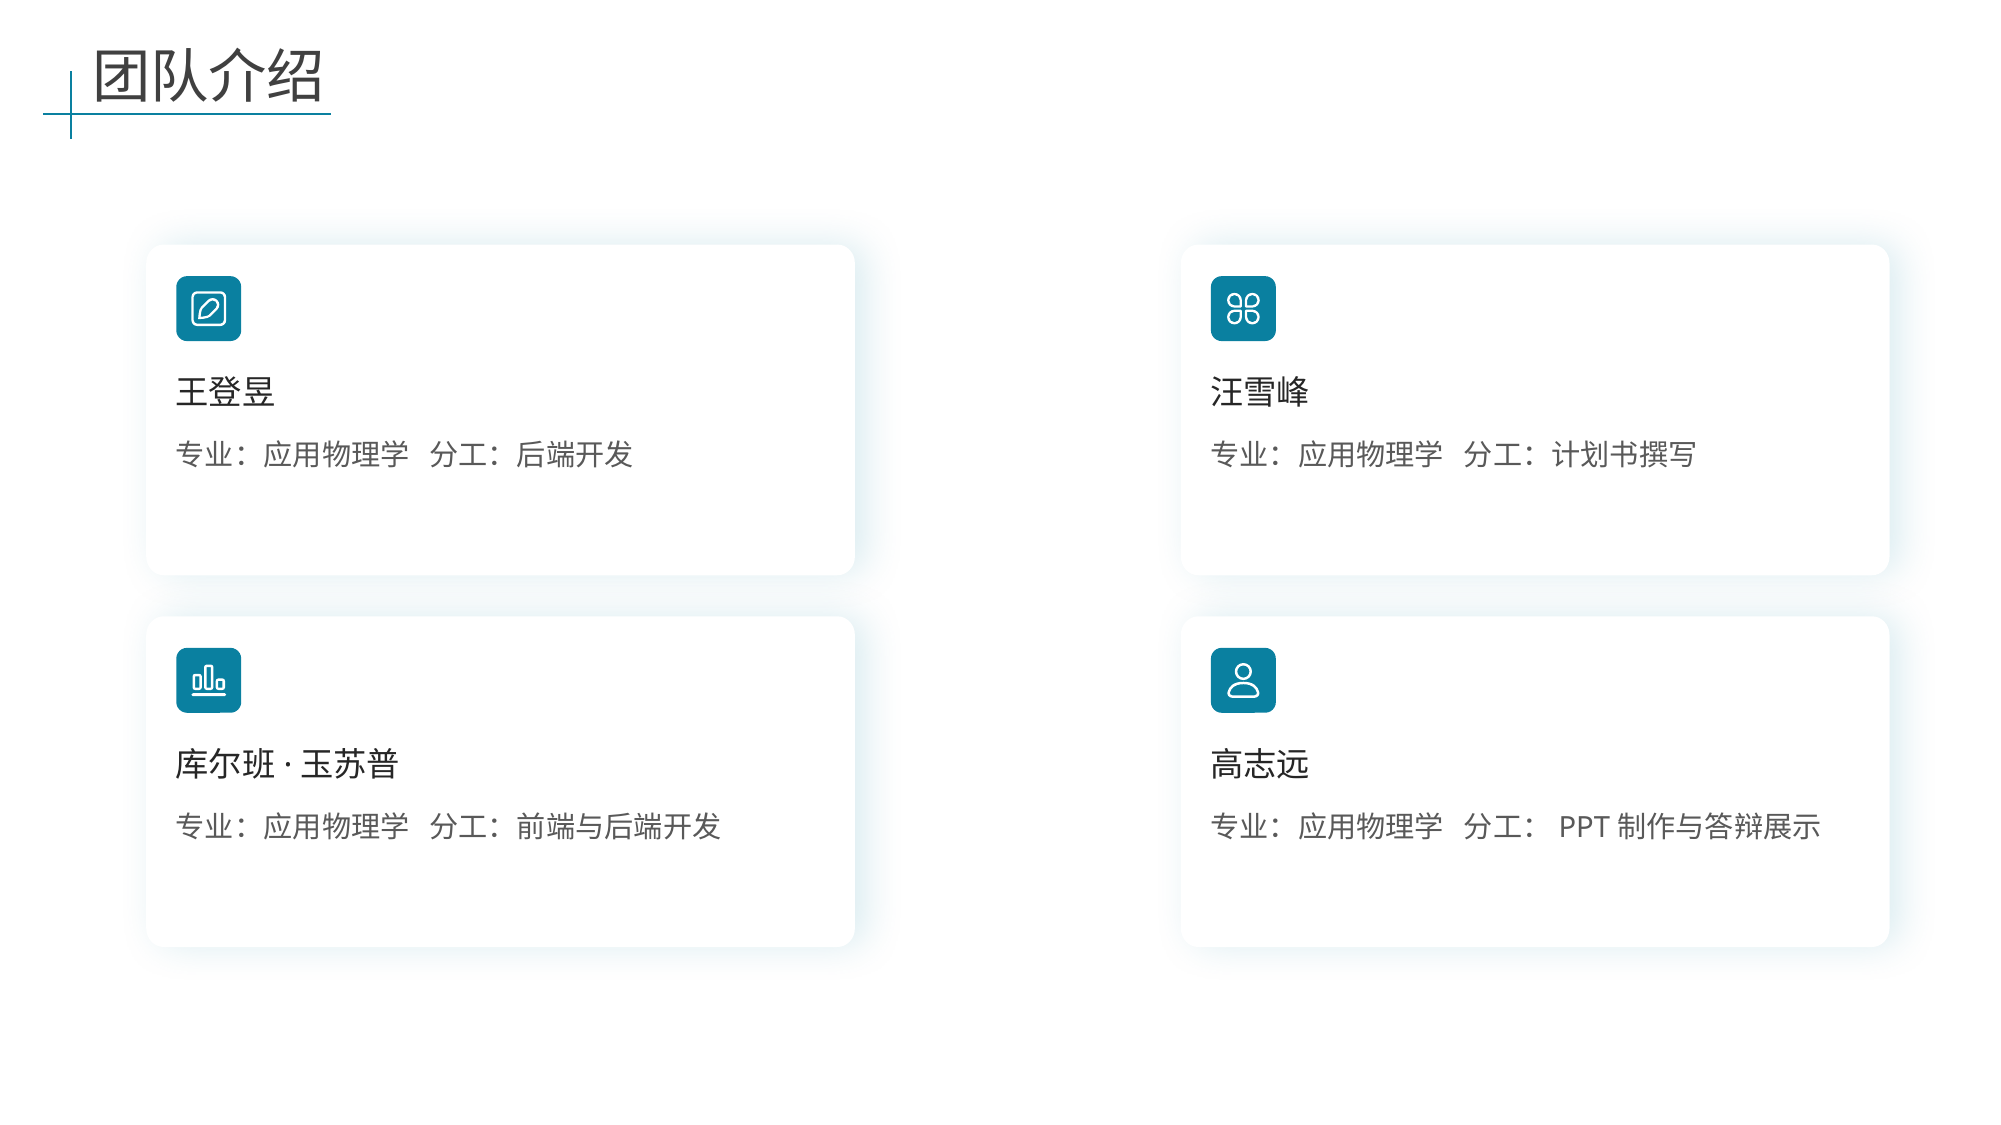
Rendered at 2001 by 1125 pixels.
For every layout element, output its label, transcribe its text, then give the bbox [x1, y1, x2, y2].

text_box [1227, 292, 1242, 308]
text_box 专业：应用物理学 分工：PPT制作与答辩展示 [1210, 794, 1860, 927]
text_box [176, 276, 242, 342]
text_box 专业：应用物理学 分工：计划书撰写 [1210, 422, 1860, 555]
text_box 高志远 [1210, 735, 1860, 783]
text_box 库尔班·玉苏普 [175, 735, 826, 783]
text_box [192, 673, 202, 691]
text_box [146, 616, 855, 948]
text_box 汪雪峰 [1210, 363, 1860, 411]
text_box [1210, 276, 1276, 342]
text_box PART 02 [132, 680, 140, 860]
text_box [215, 678, 226, 691]
text_box [1227, 663, 1260, 698]
text_box [1227, 309, 1242, 325]
text_box [204, 664, 214, 691]
text_box [191, 693, 227, 697]
text_box 团队介绍 [92, 31, 1932, 103]
text_box [1180, 616, 1890, 948]
text_box [176, 647, 242, 713]
text_box [191, 291, 227, 327]
text_box 王登昱 [175, 363, 826, 411]
text_box [1244, 292, 1260, 308]
text_box 专业：应用物理学 分工：前端与后端开发 [175, 794, 826, 927]
text_box [1210, 647, 1276, 713]
text_box 专业：应用物理学 分工：后端开发 [175, 422, 826, 555]
text_box [146, 244, 855, 576]
text_box [1244, 309, 1260, 325]
text_box PART 01 [132, 314, 140, 494]
text_box [1180, 244, 1890, 576]
